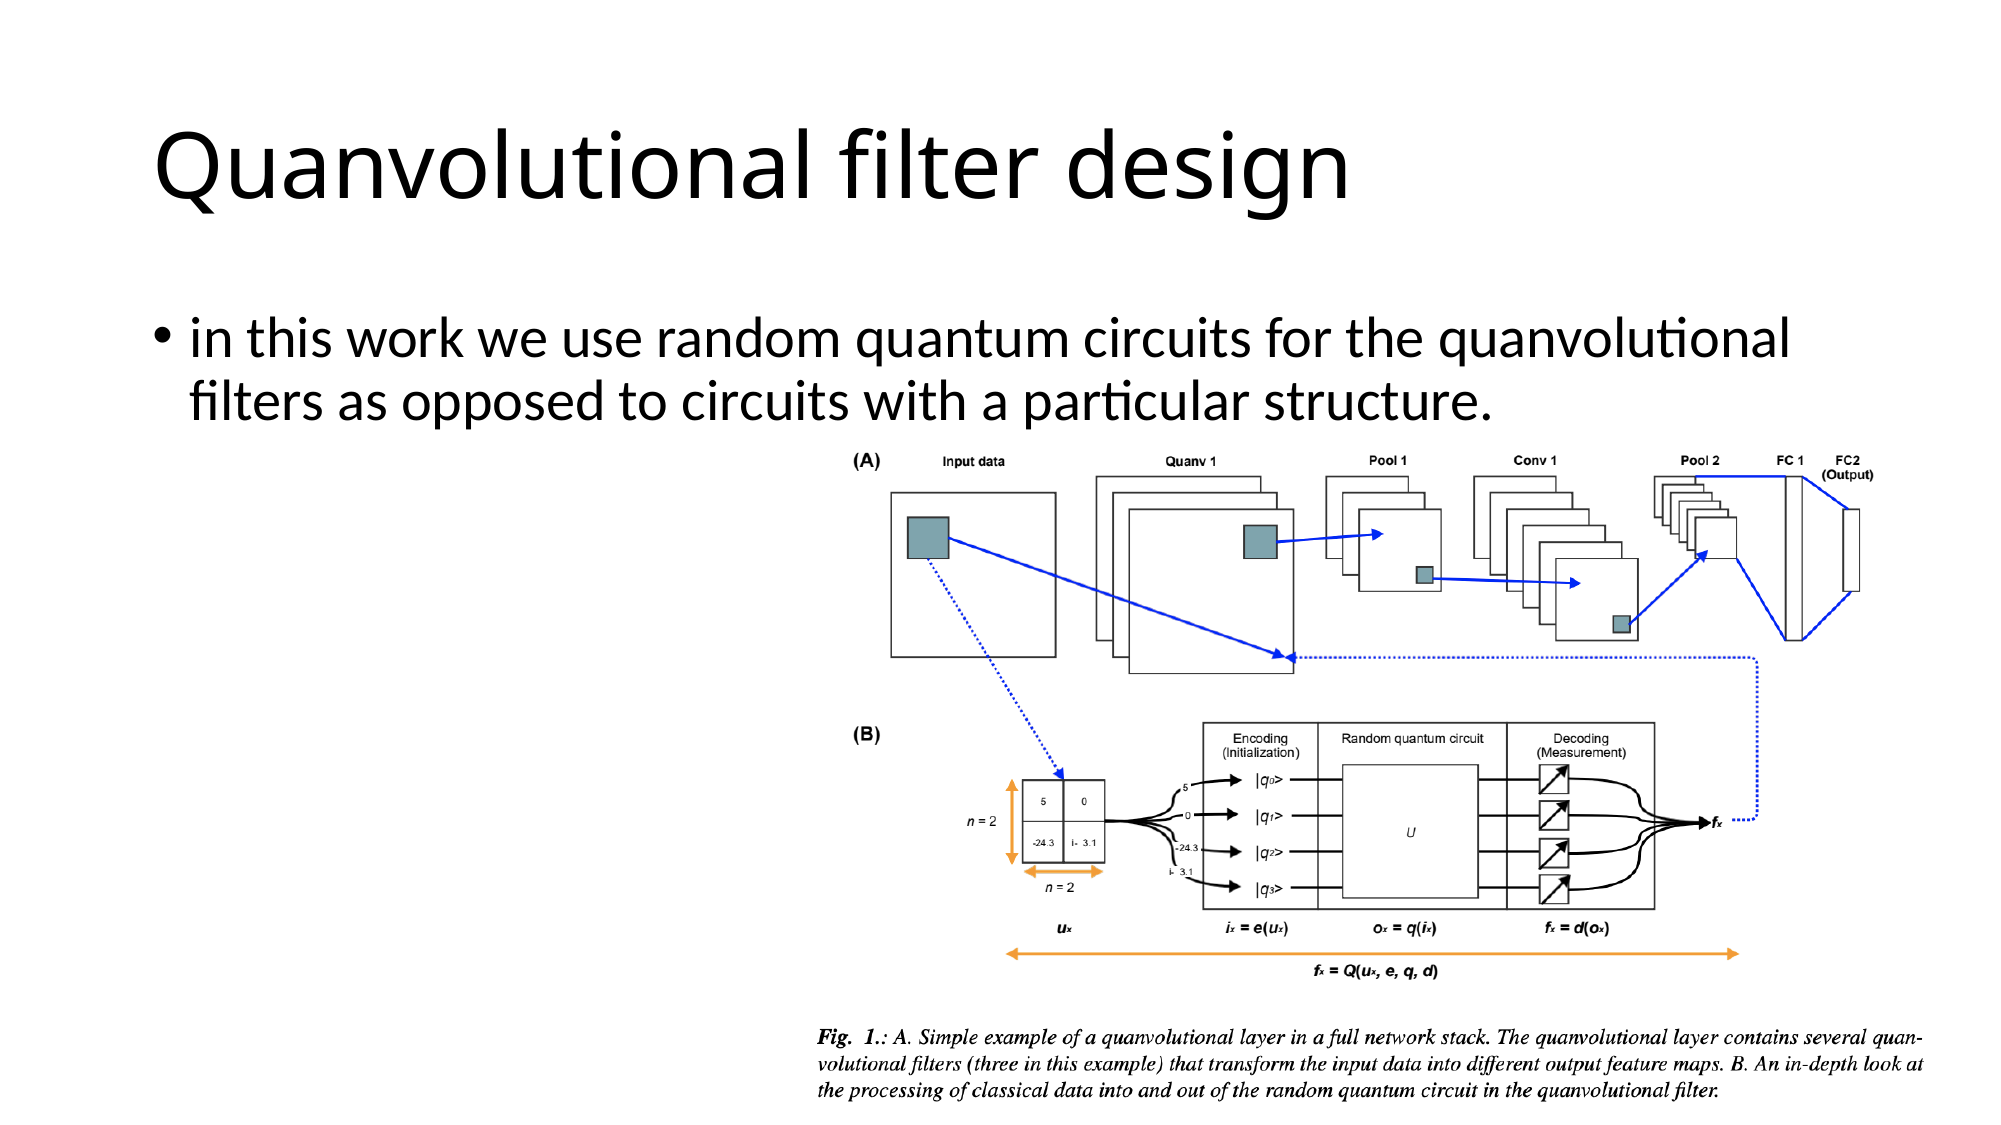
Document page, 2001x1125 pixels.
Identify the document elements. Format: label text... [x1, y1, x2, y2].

list in this work we use random quantum circuits for the quanvolutional filters as opposed to circuits with a particular structure. [137, 299, 1863, 1014]
picture [791, 434, 1974, 1109]
title Quanvolutional filter design [137, 59, 1863, 278]
